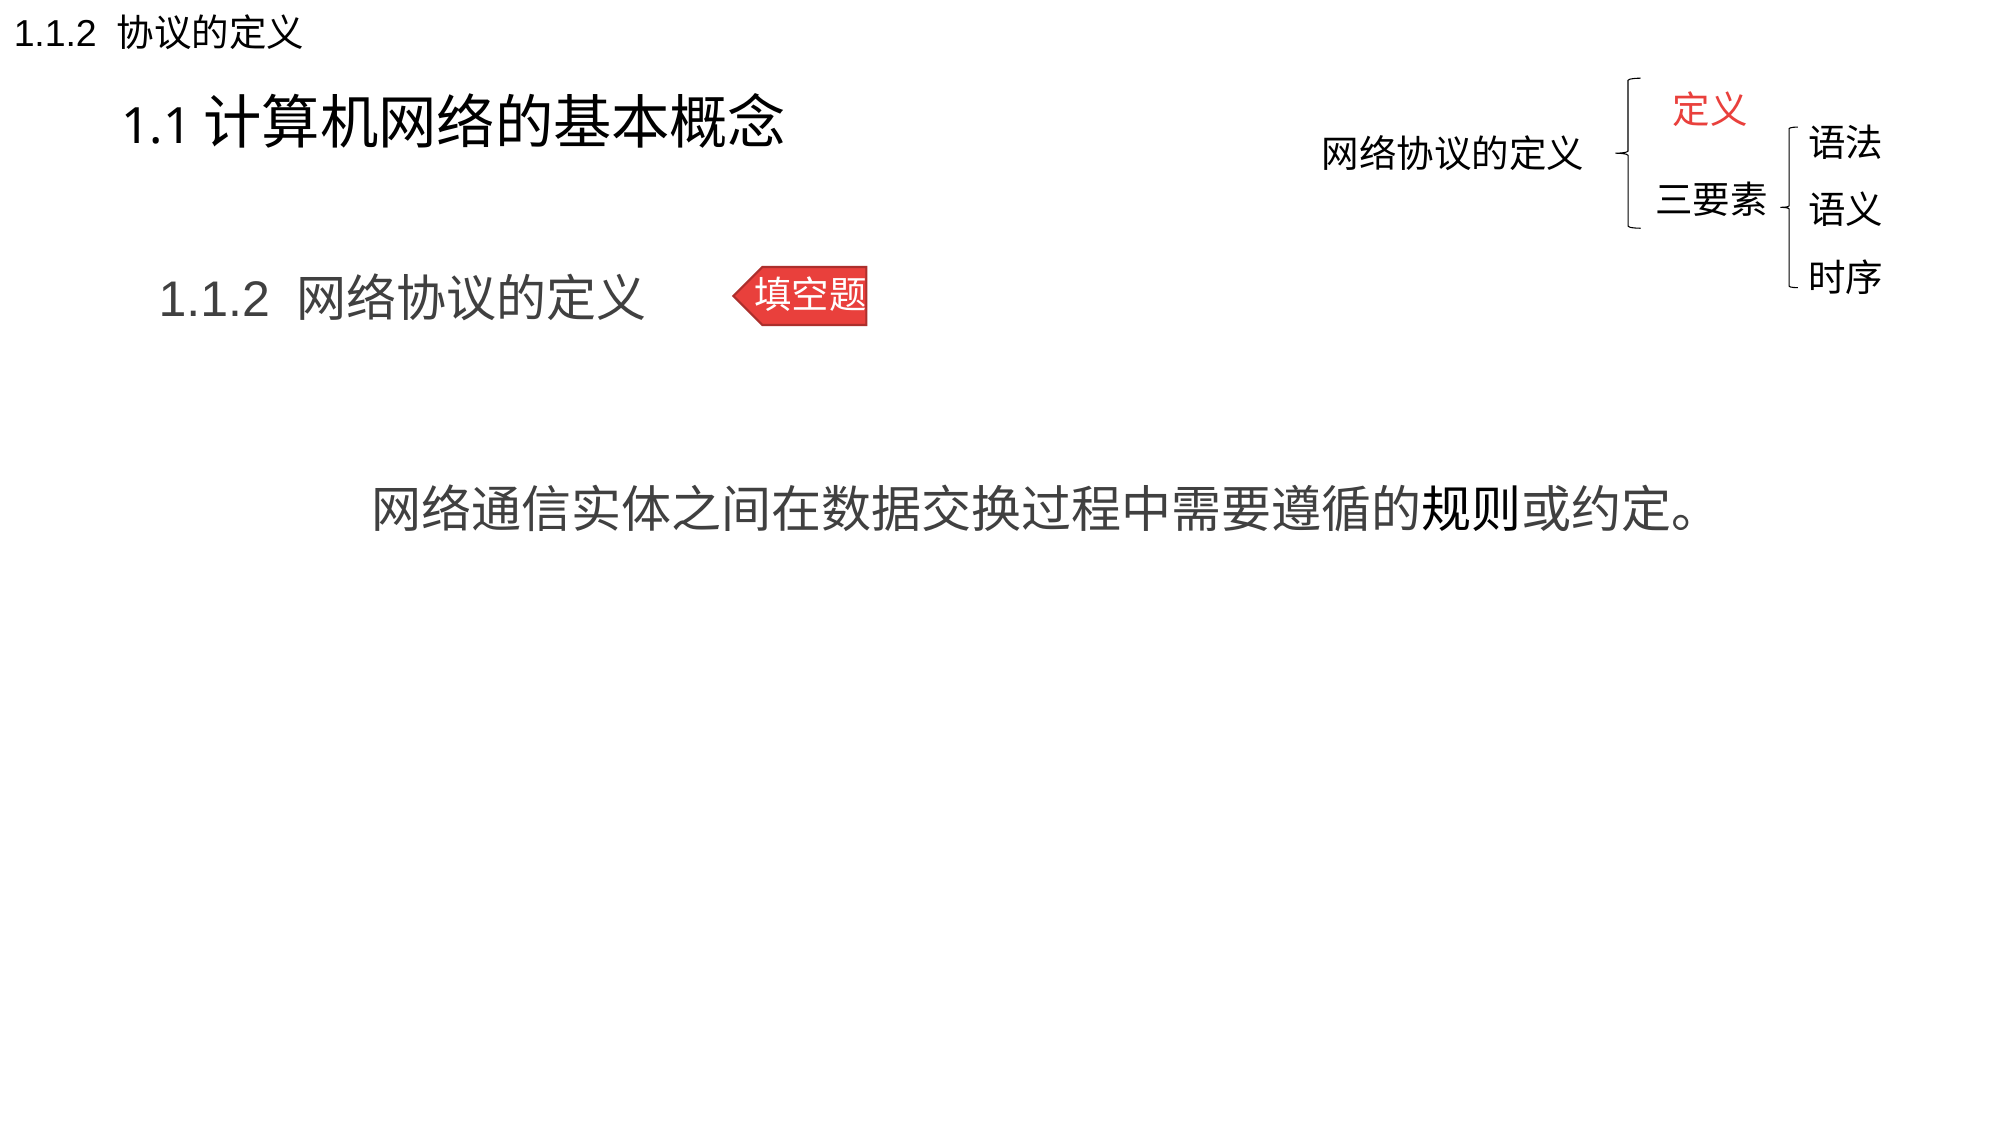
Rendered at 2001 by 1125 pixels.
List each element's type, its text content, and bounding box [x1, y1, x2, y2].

text_box [1627, 77, 1641, 123]
text_box 填空题 [739, 263, 902, 324]
text_box 语法 语义 时序 [1793, 89, 2000, 307]
title 1.1计算机网络的基本概念 [106, 42, 918, 228]
text_box [1780, 126, 1793, 288]
text_box 定义 三要素 [1640, 78, 1948, 228]
text_box 网络协议的定义 [1307, 123, 1641, 183]
text_box [1627, 183, 1641, 229]
text_box [731, 288, 739, 304]
list 1.1.2 网络协议的定义 网络协议：网络通信实体之间在数据交换过程中需要遵循的规则或约定。 [106, 228, 1832, 943]
text_box 1.1.2 协议的定义 [0, 1, 319, 62]
